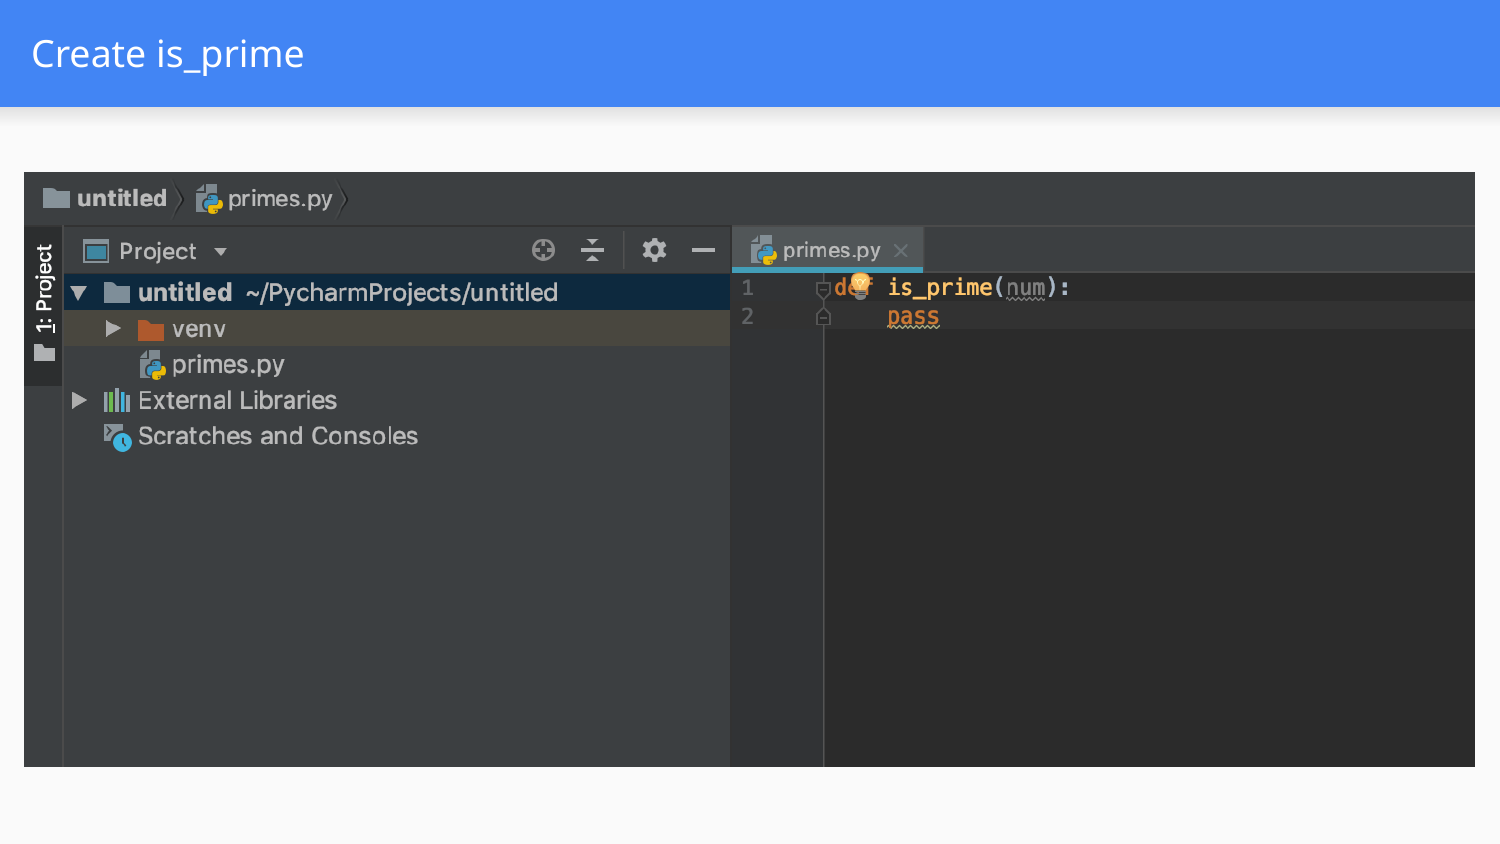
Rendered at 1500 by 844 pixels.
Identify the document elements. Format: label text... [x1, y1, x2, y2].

title Create is_prime [16, 2, 1464, 102]
picture [24, 172, 1476, 768]
